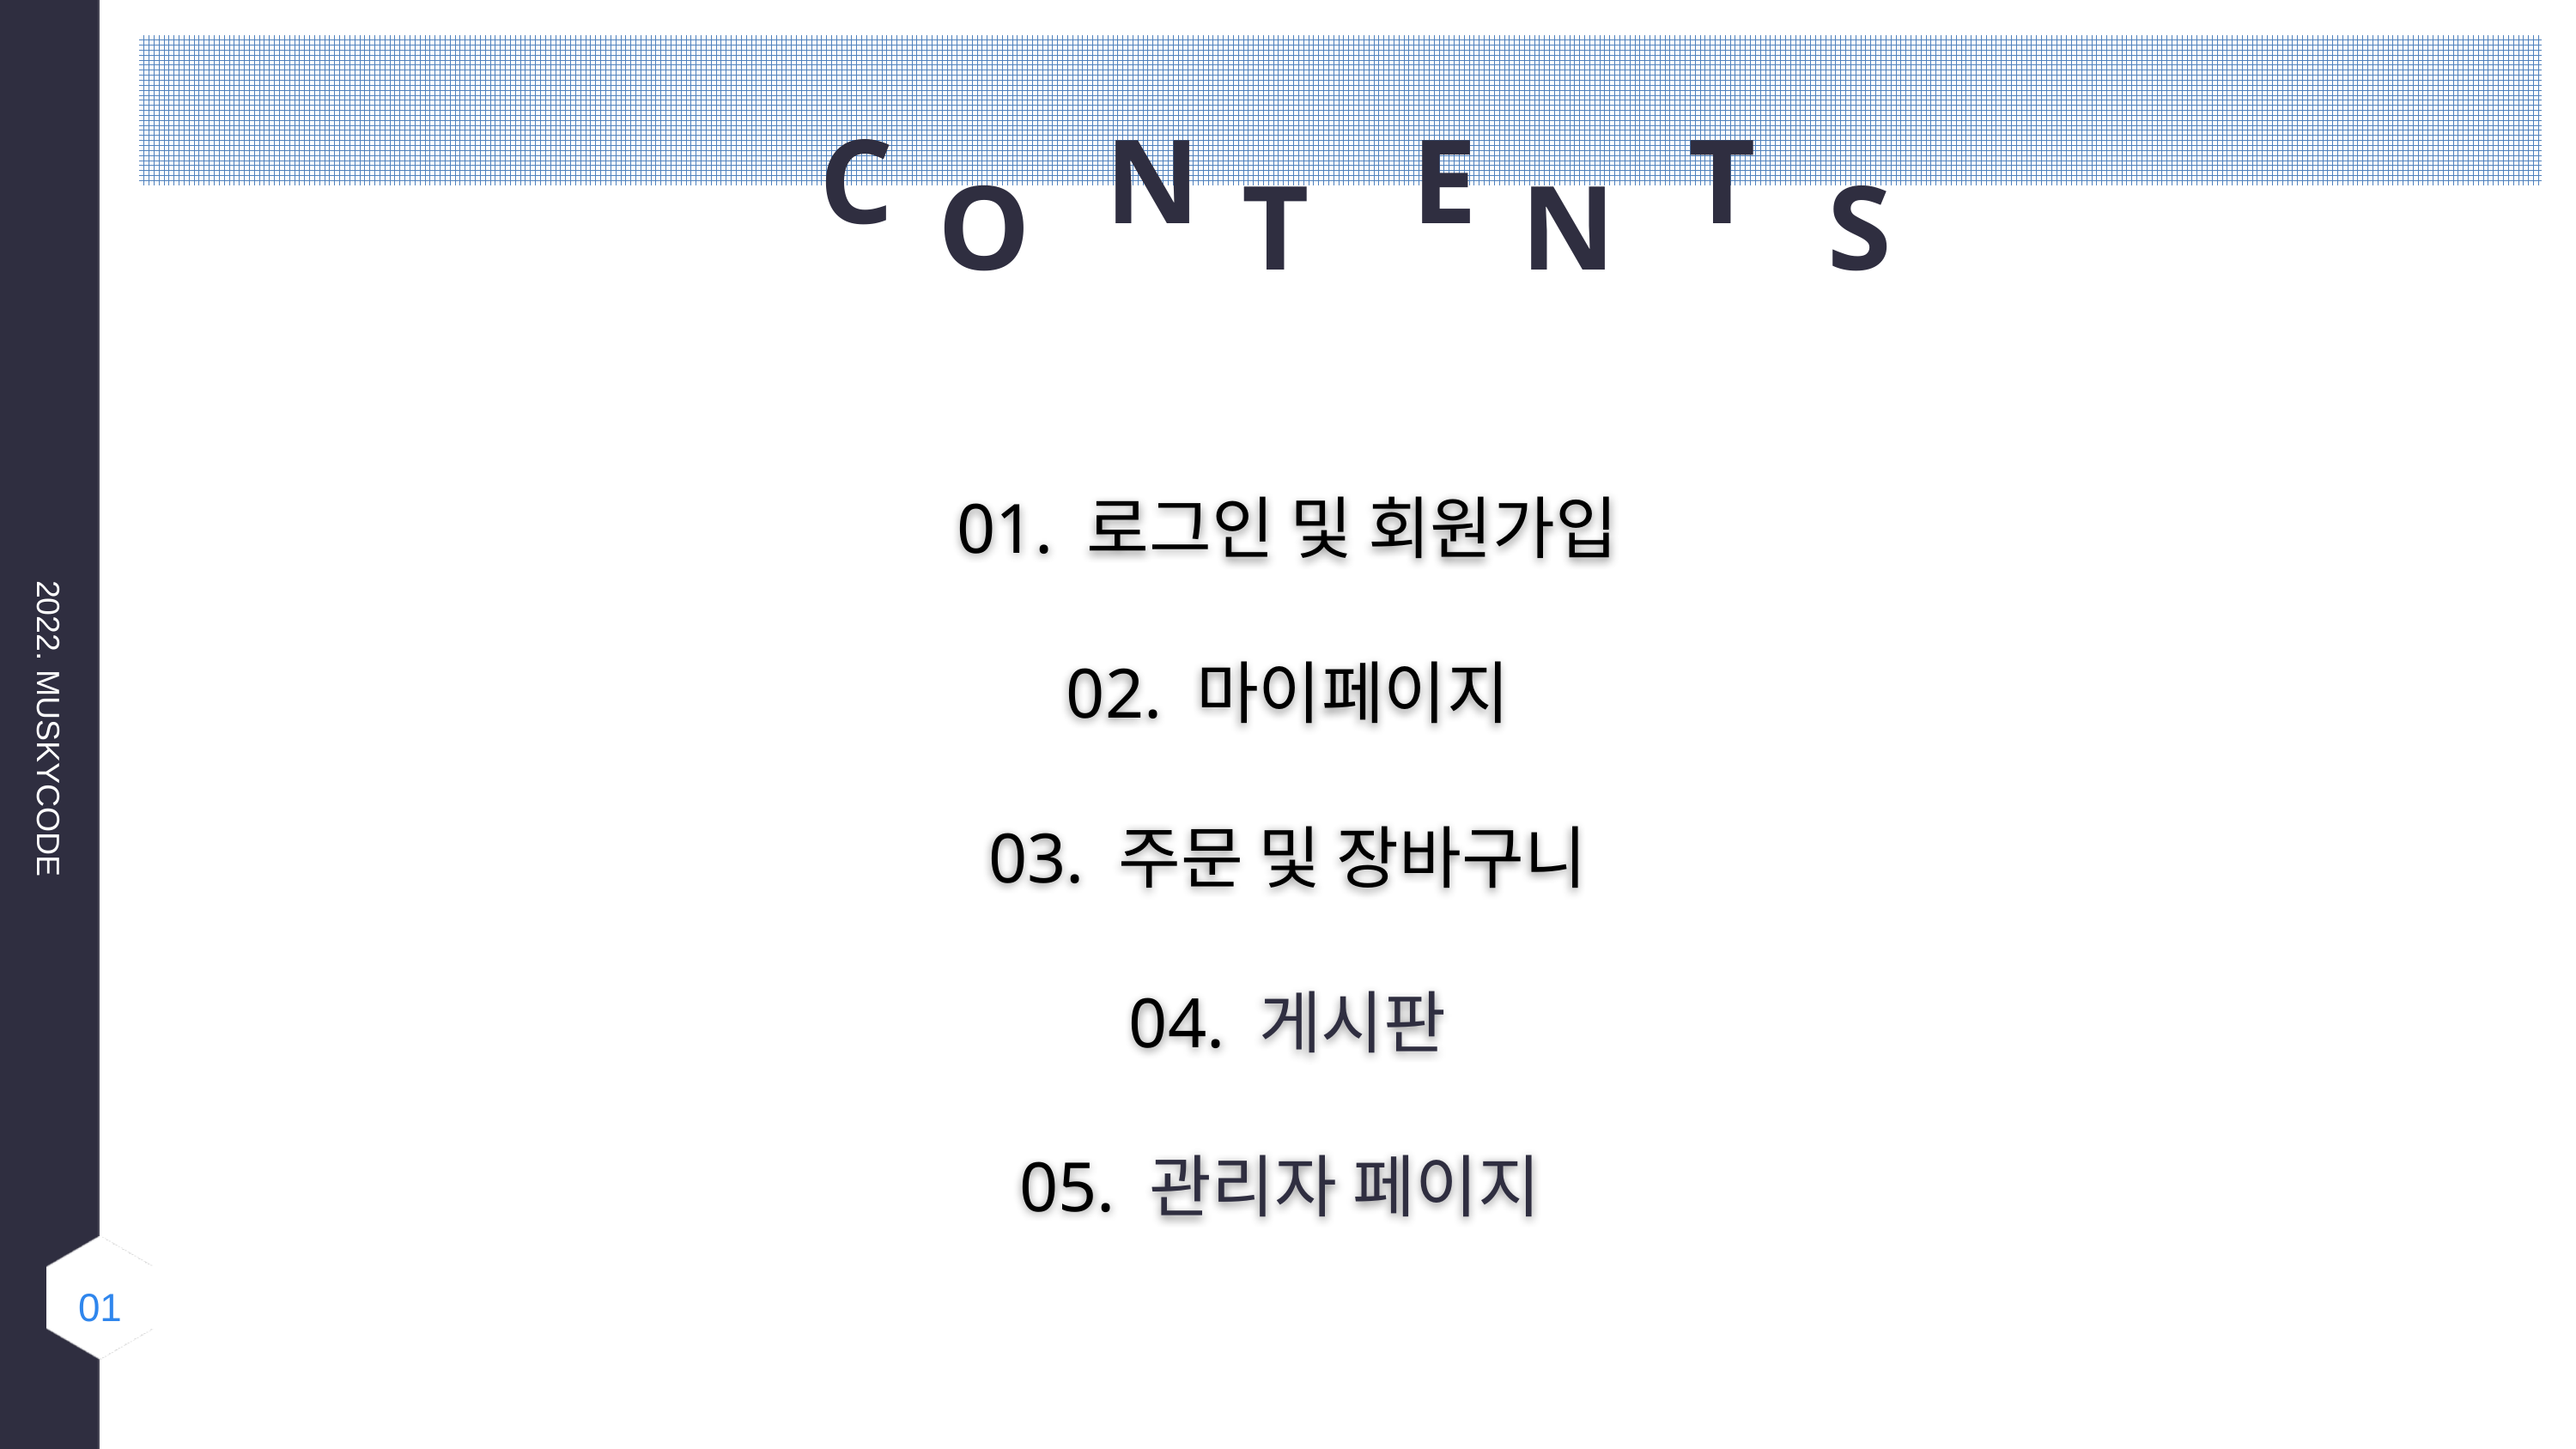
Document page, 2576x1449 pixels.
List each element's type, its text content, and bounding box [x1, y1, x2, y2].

picture [0, 0, 100, 1449]
text_box 01. 로그인 및 회원가입 02. 마이페이지 03. 주문 및 장바구니 04. 게시판 05. 관리자 페이지 [442, 413, 2134, 1233]
text_box [137, 33, 2543, 100]
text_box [29, 1236, 171, 1361]
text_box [86, 100, 2557, 302]
